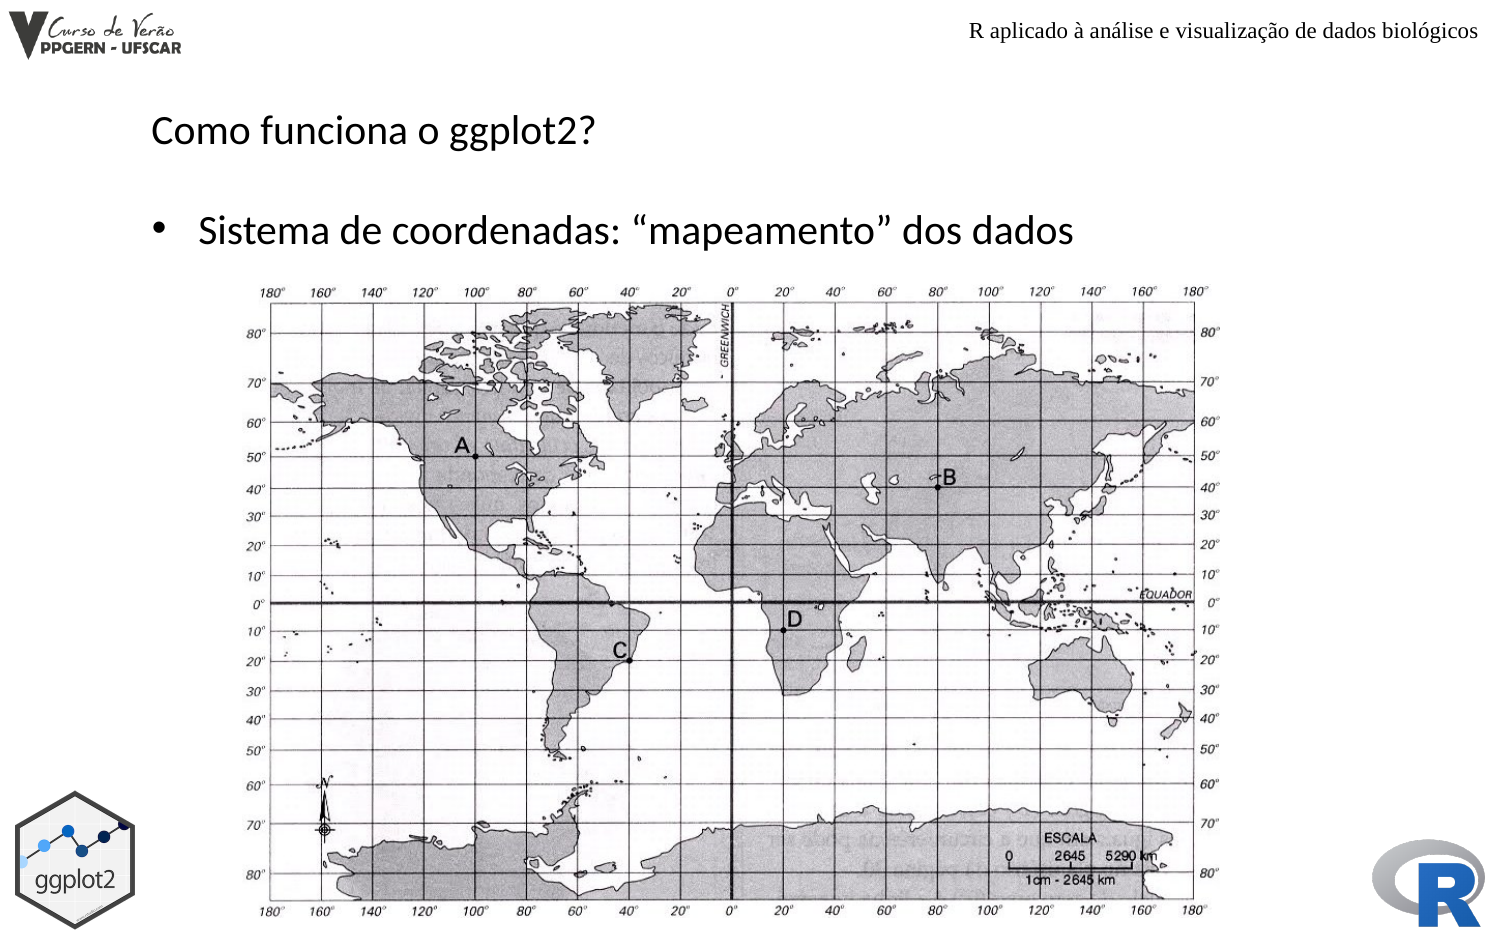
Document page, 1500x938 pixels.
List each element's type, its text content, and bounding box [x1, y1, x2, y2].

picture [1372, 839, 1485, 928]
text_box R aplicado à análise e visualização de dados biológicos [608, 8, 1494, 51]
picture [234, 284, 1224, 918]
picture [5, 7, 183, 64]
picture [14, 790, 135, 930]
text_box Como funciona o ggplot2? Sistema de coordenadas: “mapeamento” dos dados [136, 95, 1425, 450]
